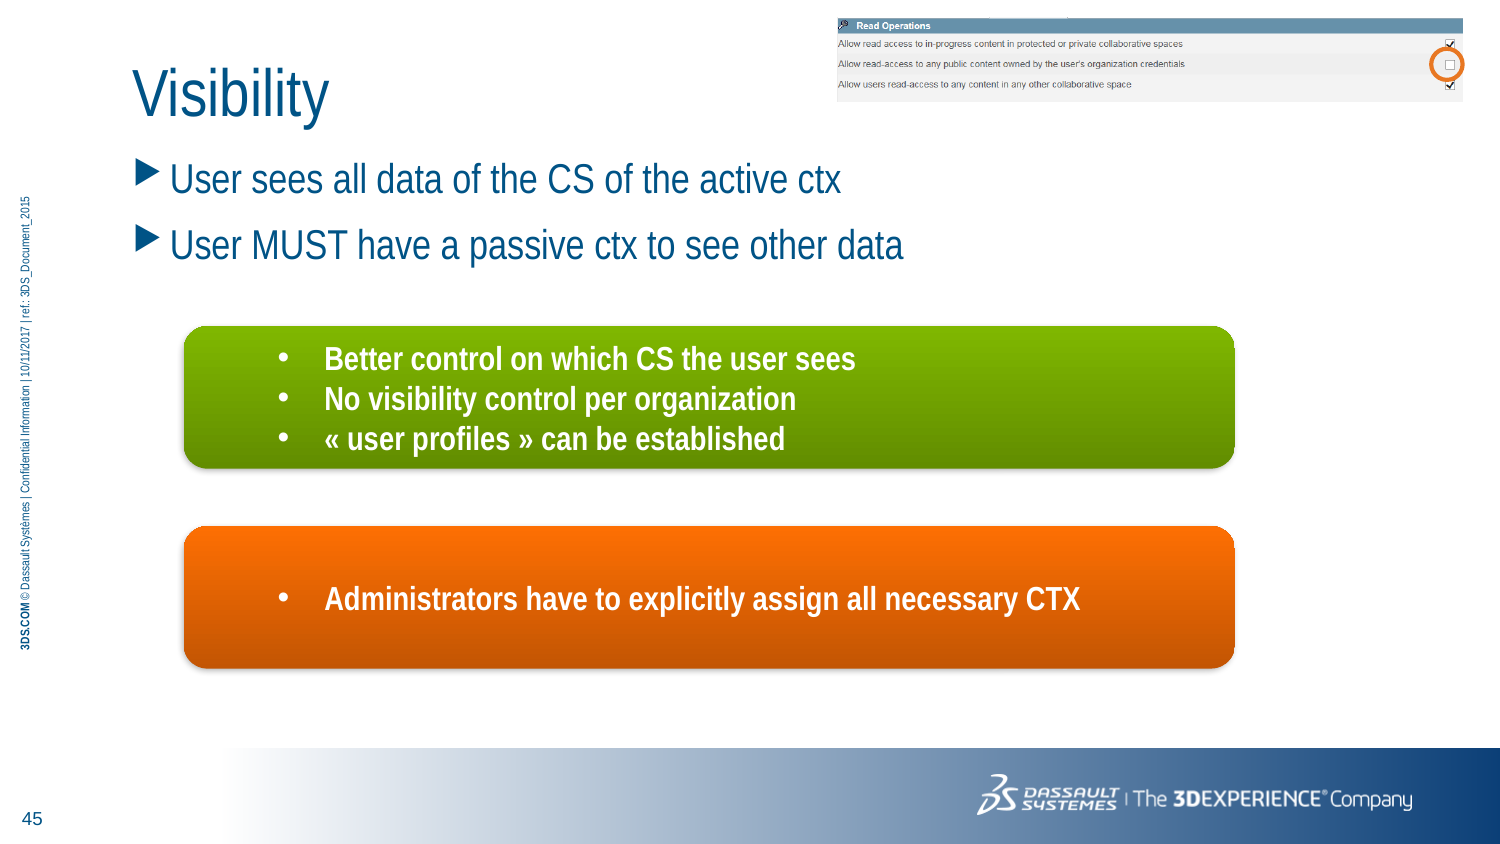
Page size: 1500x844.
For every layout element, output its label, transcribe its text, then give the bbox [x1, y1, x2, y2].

text_box User sees all data of the CS of the active ctx User MUST have a passive ctx to see other data [117, 144, 1418, 749]
text_box Better control on which CS the user sees No visibility control per organization « user profiles » can be established [183, 326, 1235, 469]
picture [977, 774, 1412, 815]
text_box Visibility [118, 59, 1418, 121]
text_box Administrators have to explicitly assign all necessary CTX [183, 526, 1235, 669]
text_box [836, 16, 1463, 103]
